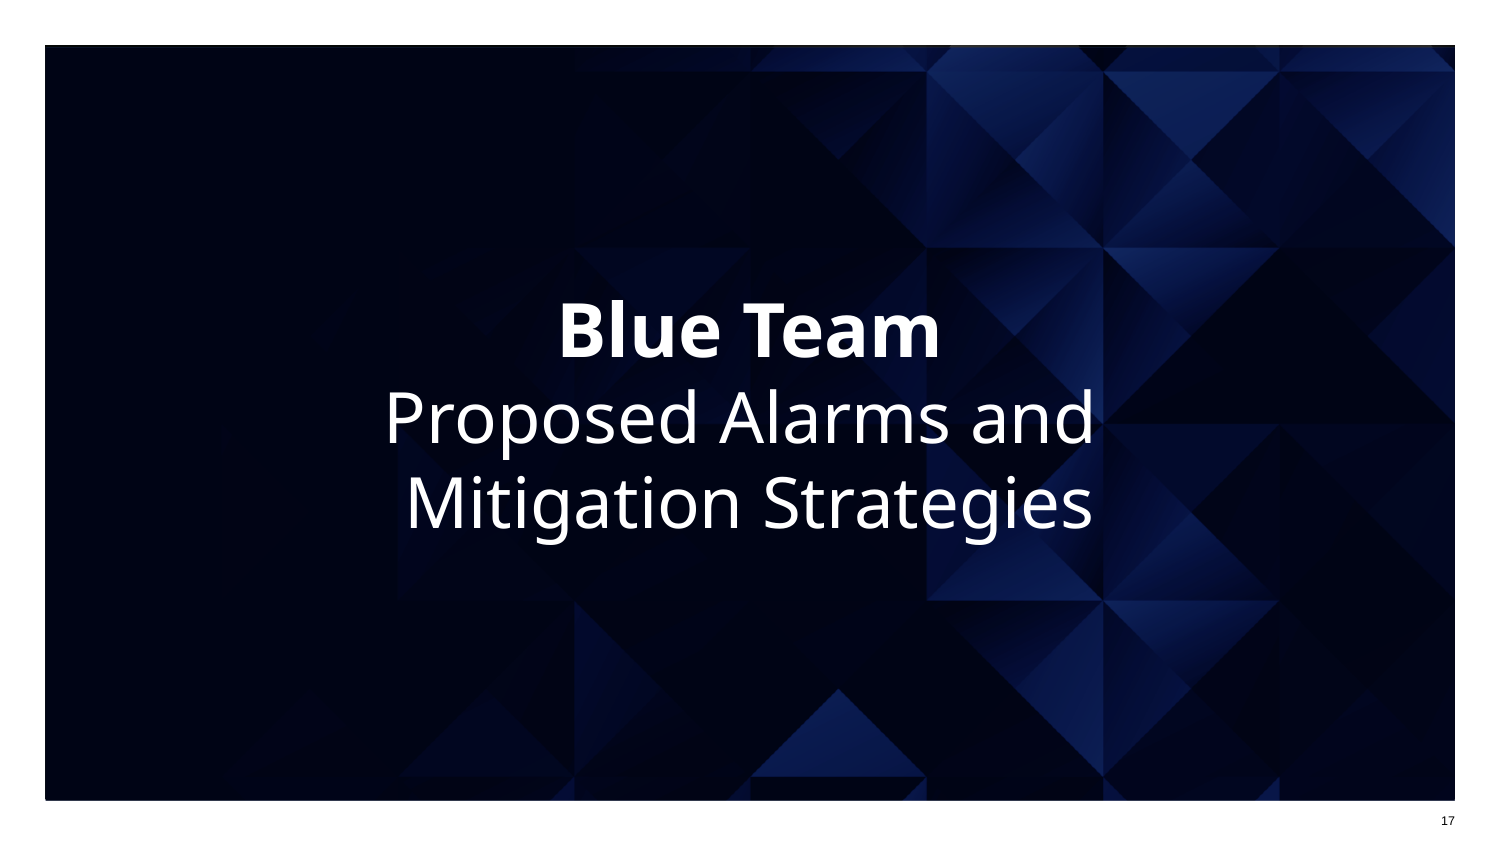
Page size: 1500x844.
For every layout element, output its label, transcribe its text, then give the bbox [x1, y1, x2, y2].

picture [44, 45, 1456, 802]
text_box 17 [1411, 813, 1455, 831]
